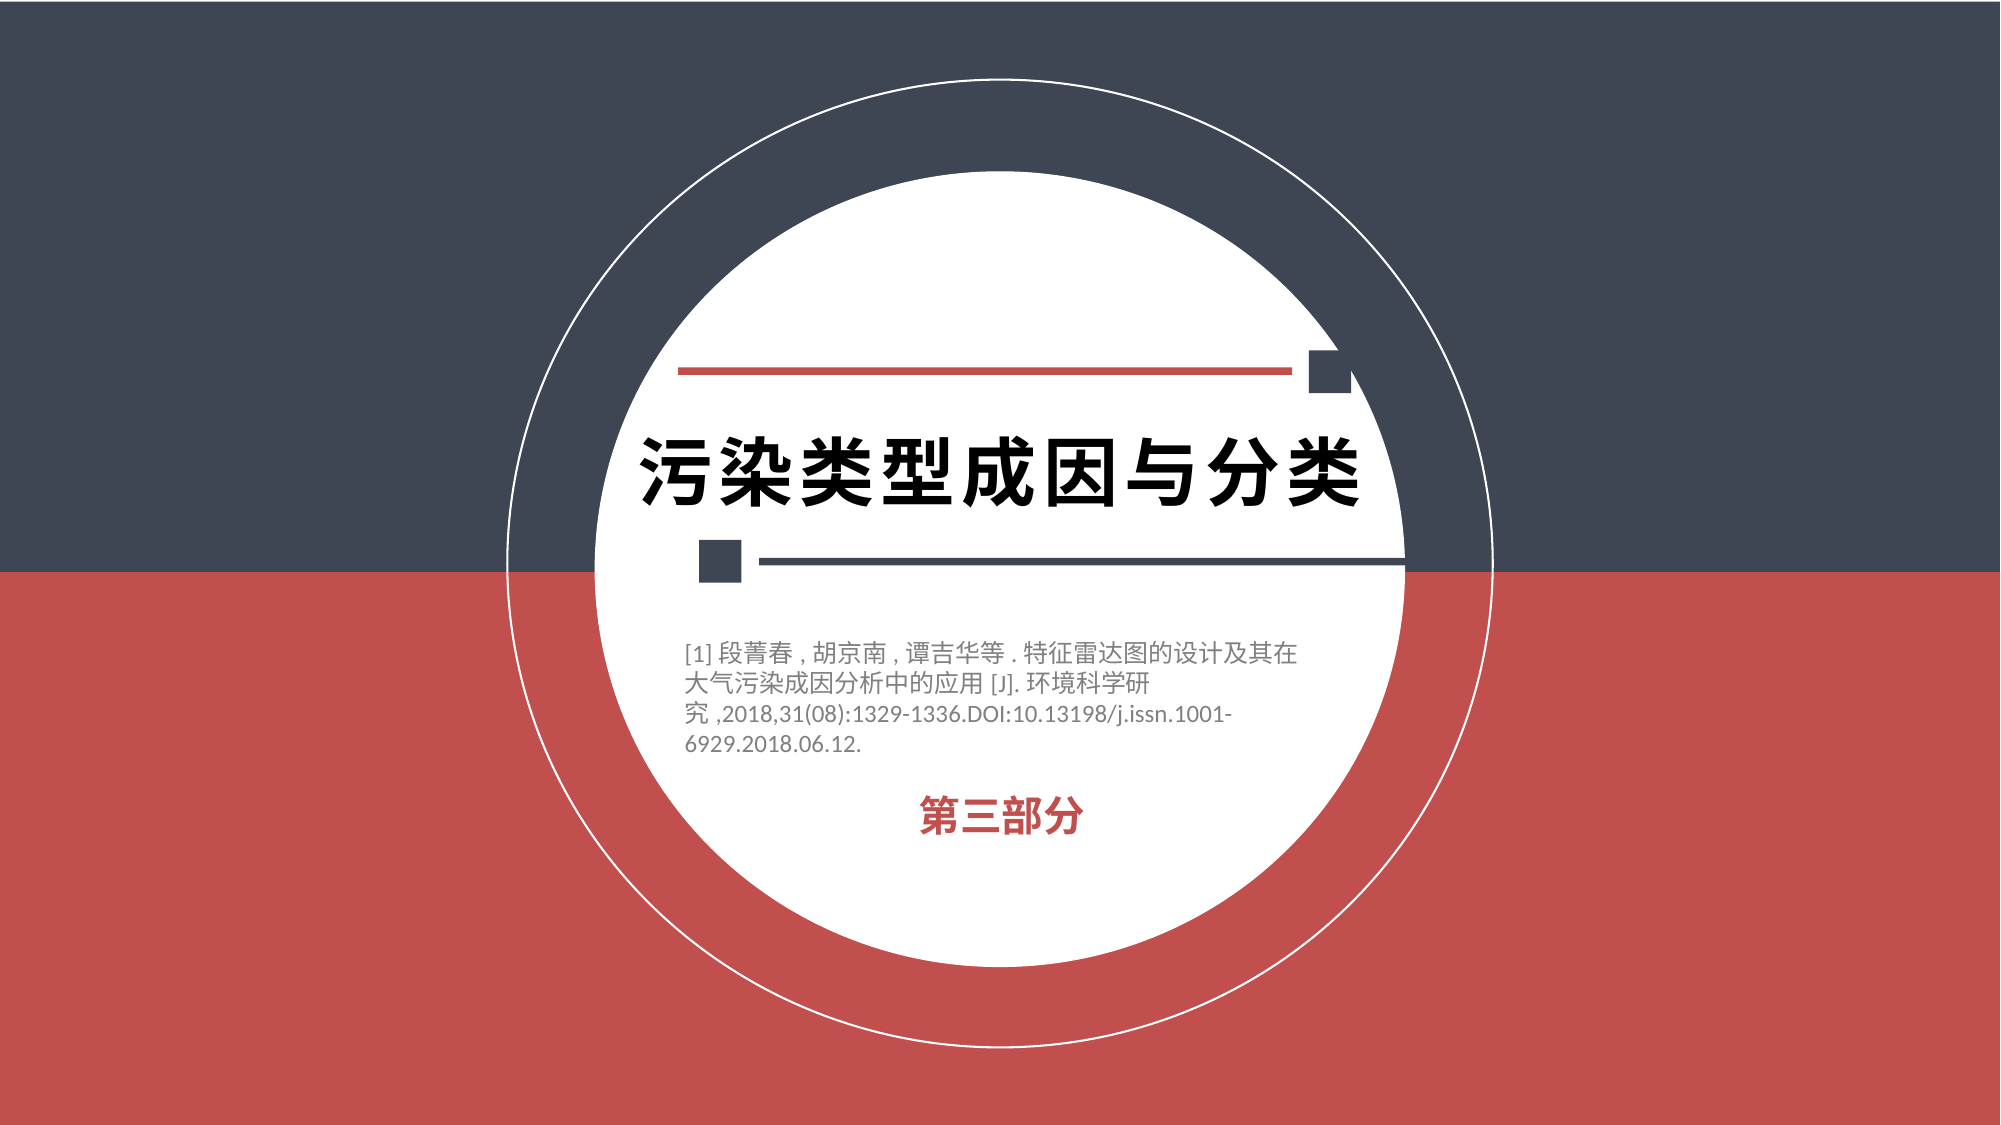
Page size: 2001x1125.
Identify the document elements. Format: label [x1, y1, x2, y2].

text_box [0, 1, 2000, 573]
text_box [605, 350, 1436, 583]
text_box [0, 573, 2000, 1125]
text_box [507, 79, 1493, 1048]
